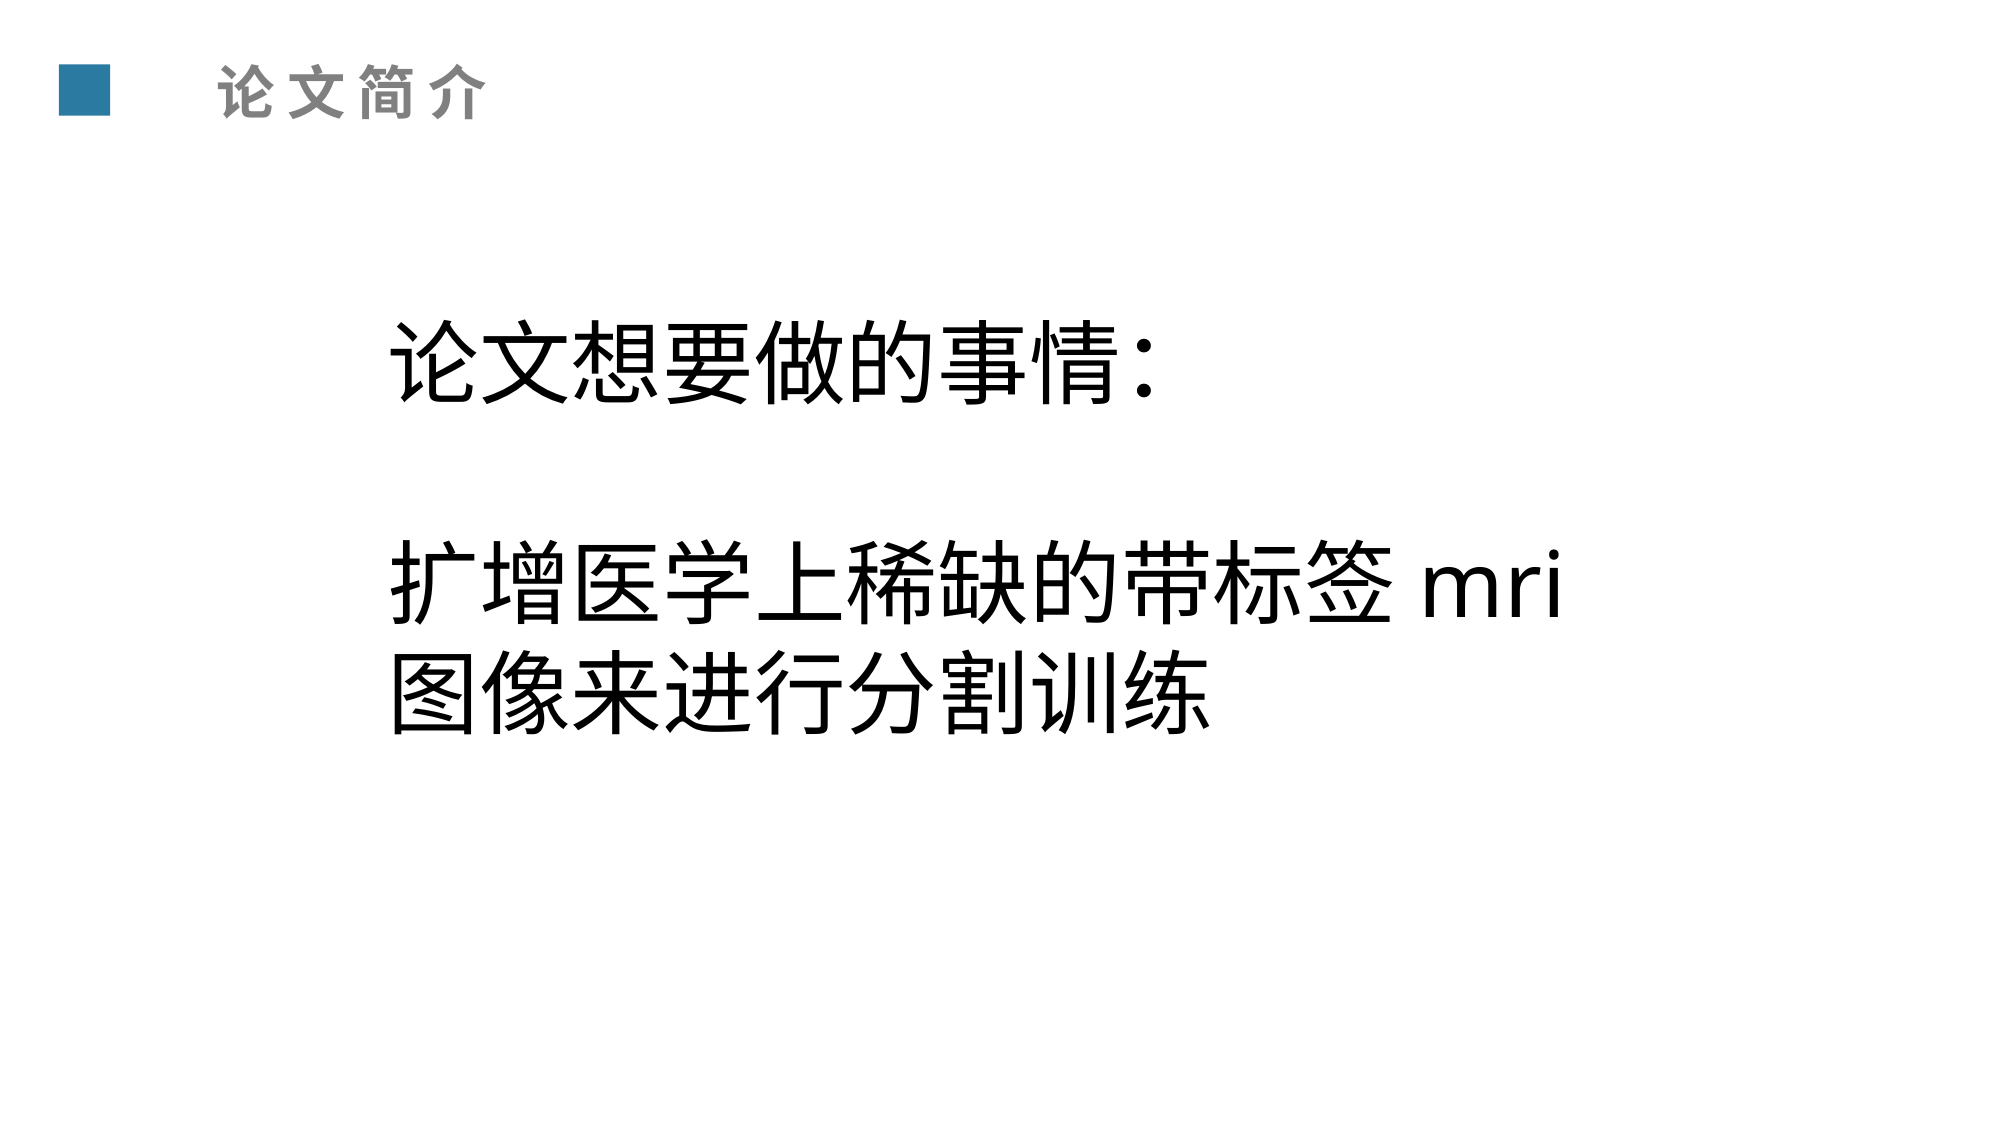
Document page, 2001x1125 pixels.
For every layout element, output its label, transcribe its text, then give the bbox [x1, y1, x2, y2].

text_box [58, 42, 600, 178]
text_box 论文想要做的事情： 扩增医学上稀缺的带标签mri图像来进行分割训练 [372, 298, 1628, 753]
